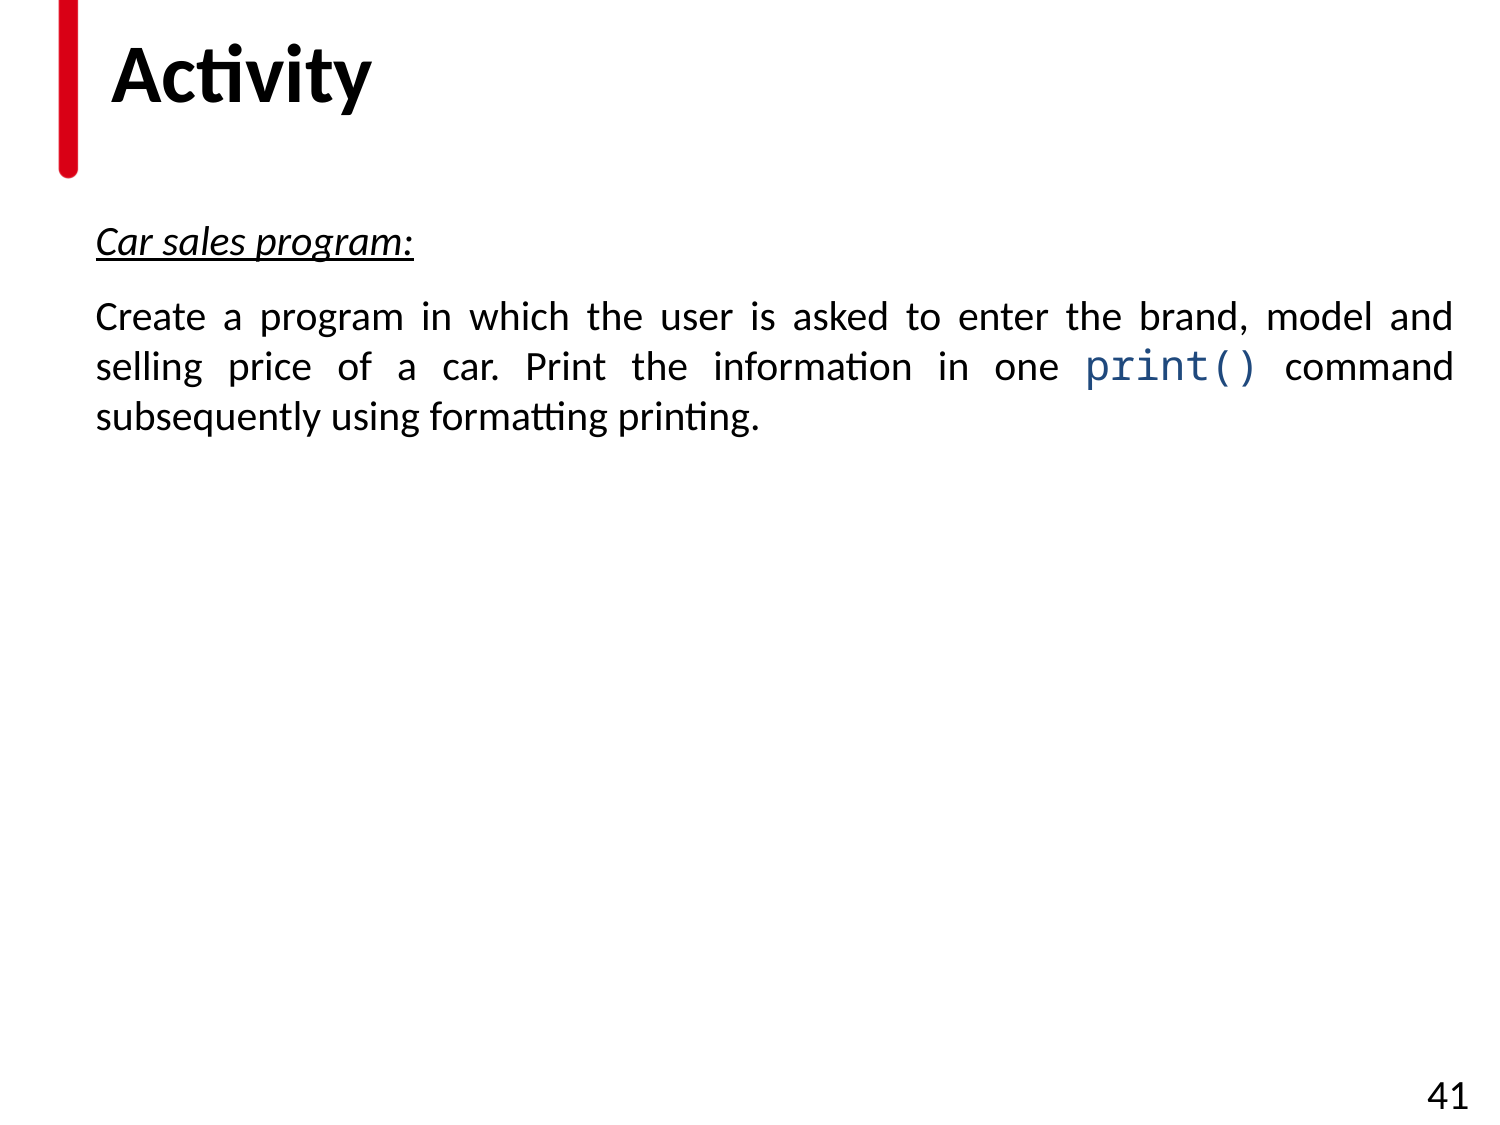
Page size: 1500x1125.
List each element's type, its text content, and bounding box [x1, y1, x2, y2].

list Car sales program: Create a program in which the user is asked to enter the brand, model and selling price of a car. Print the information in one print() command subsequently using formatting printing. [80, 206, 1470, 701]
title Activity [96, 0, 1500, 138]
picture [57, 0, 81, 200]
